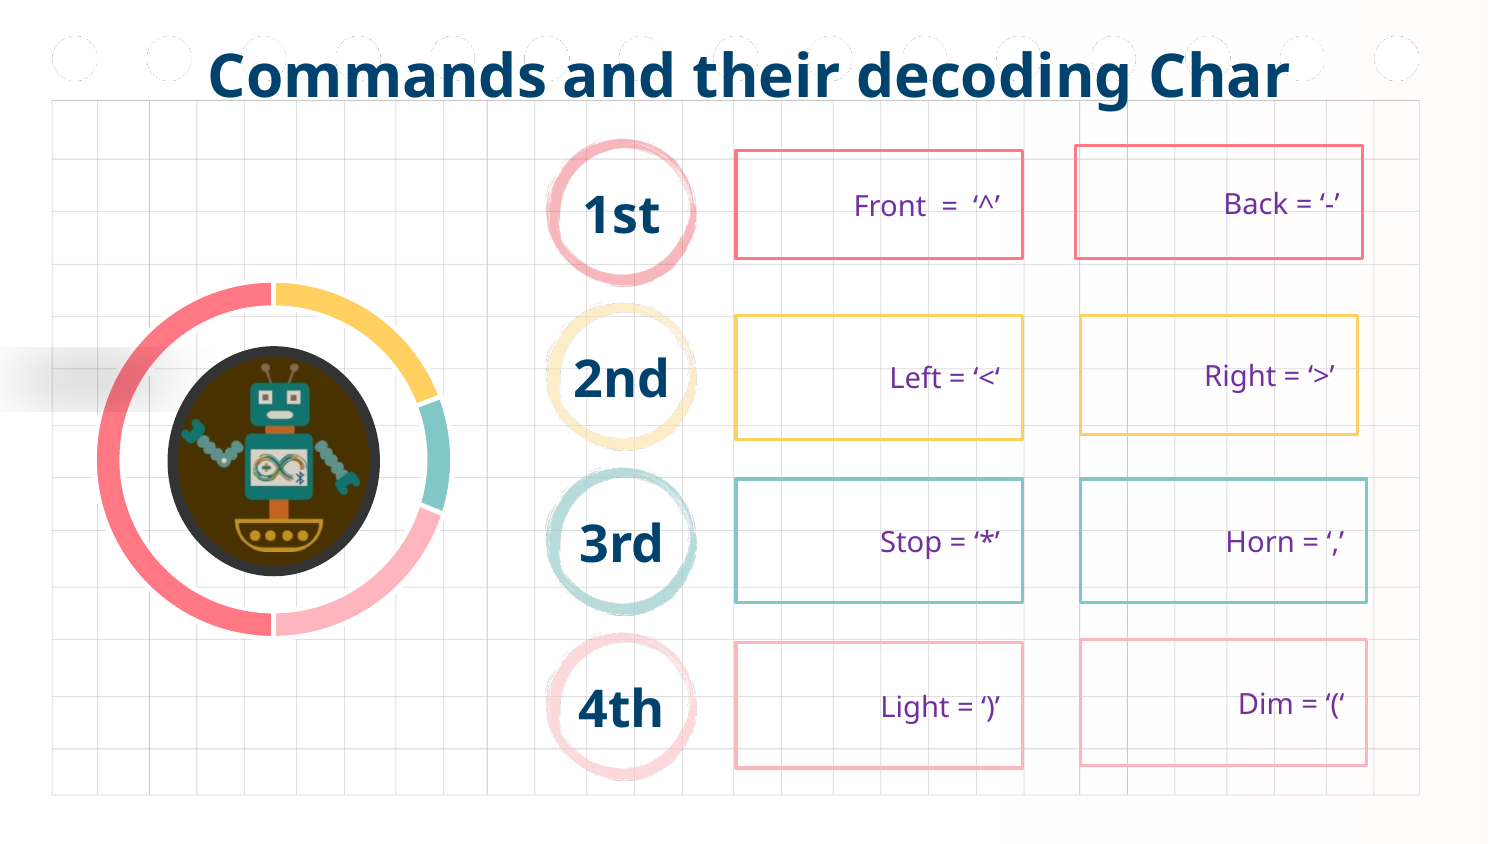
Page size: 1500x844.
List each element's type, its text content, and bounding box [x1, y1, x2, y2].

text_box Front = ‘^’ [735, 150, 1023, 259]
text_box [94, 280, 453, 639]
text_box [520, 137, 724, 287]
title Commands and their decoding Char [75, 48, 1425, 100]
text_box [520, 302, 724, 452]
text_box Right = ‘>’ [1080, 315, 1358, 435]
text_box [520, 467, 724, 616]
text_box Left = ‘<‘ [735, 315, 1023, 440]
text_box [520, 632, 724, 781]
text_box Light = ‘)’ [735, 642, 1023, 769]
text_box Dim = ‘(‘ [1080, 639, 1367, 766]
text_box Stop = ‘*’ [735, 478, 1023, 603]
text_box Back = ‘-’ [1075, 145, 1363, 259]
text_box Horn = ‘,’ [1080, 478, 1367, 603]
picture [0, 0, 1486, 844]
